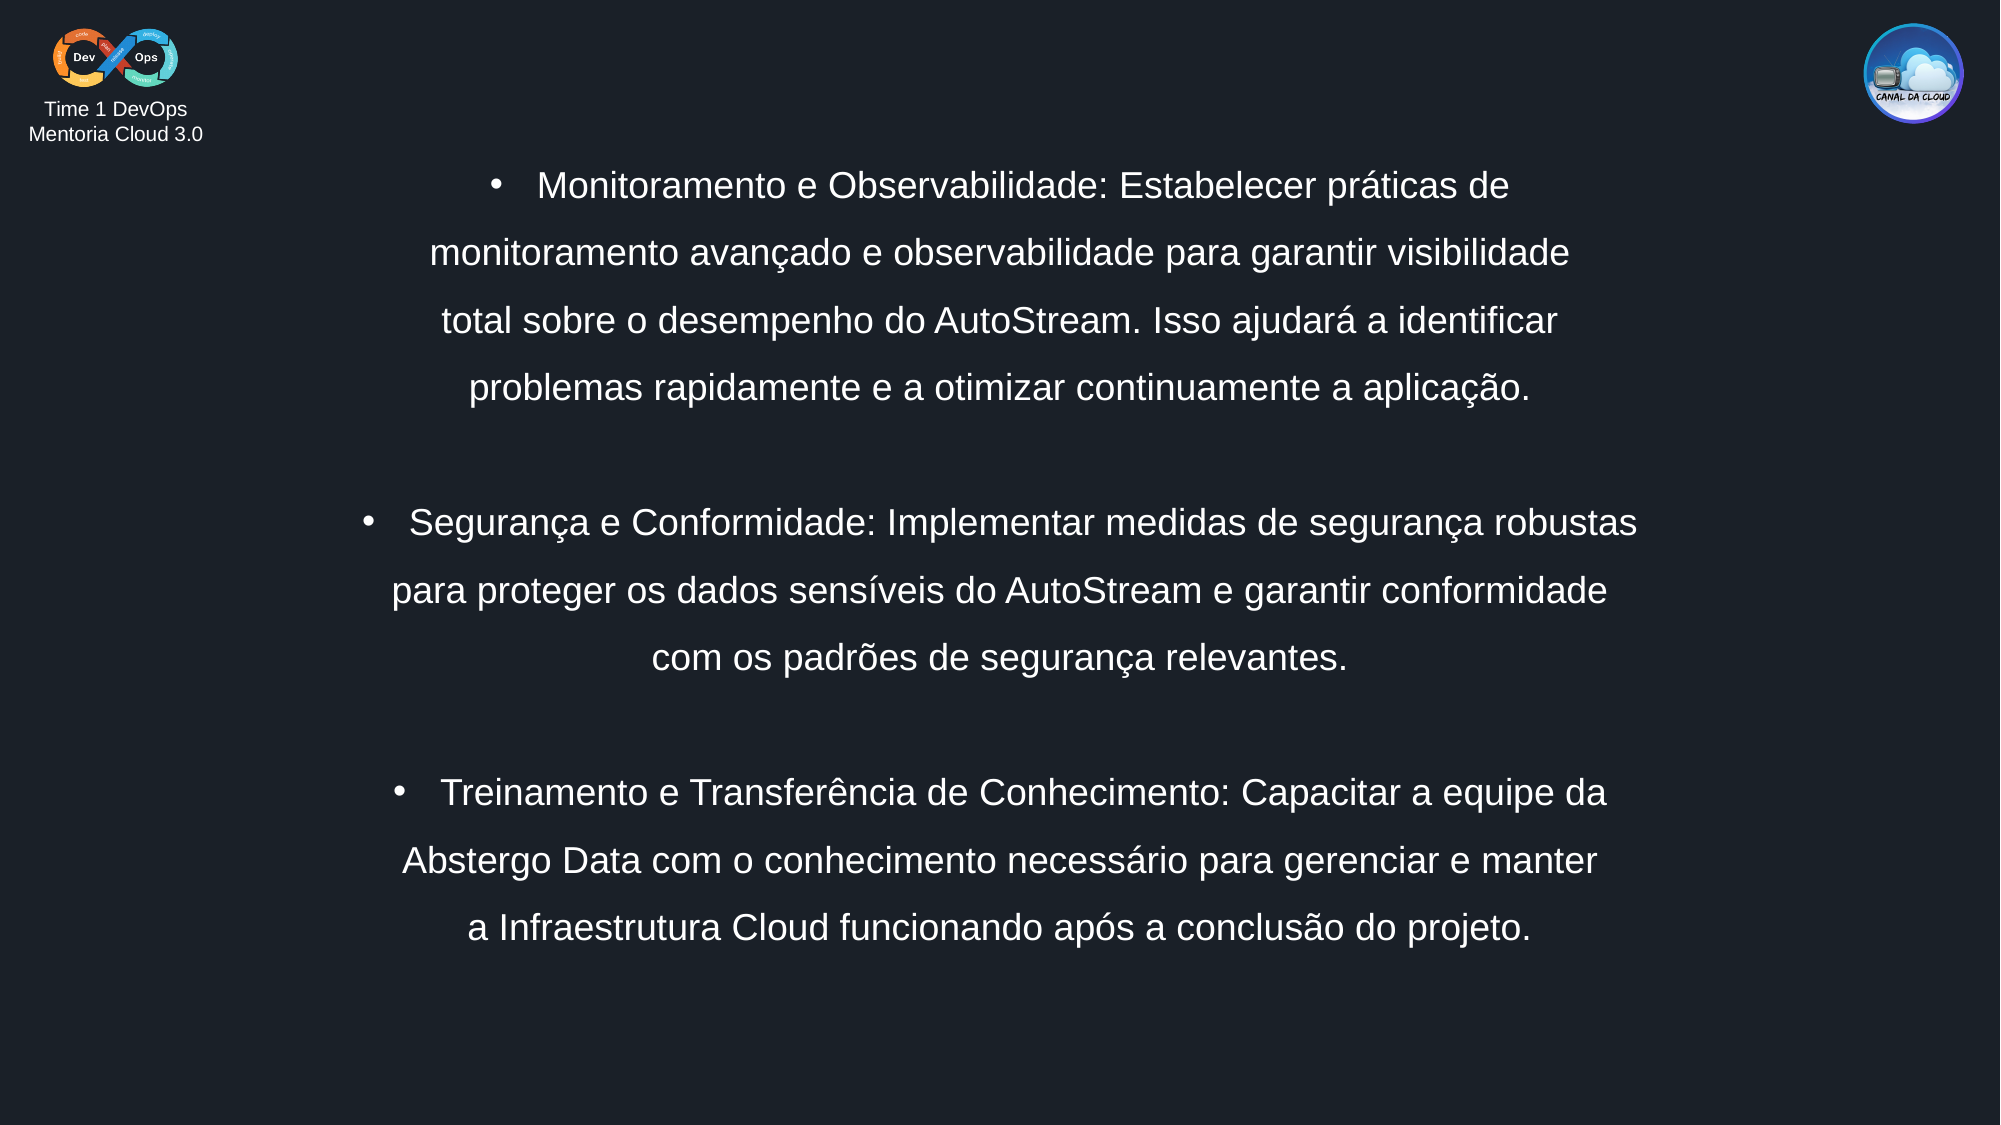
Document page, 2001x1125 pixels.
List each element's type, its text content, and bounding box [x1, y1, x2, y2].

picture [50, 23, 182, 91]
text_box Time 1 DevOps Mentoria Cloud 3.0 [0, 88, 390, 154]
picture [1863, 23, 1964, 124]
text_box Monitoramento e Observabilidade: Estabelecer práticas de monitoramento avançado e observabilidade para garantir visibilidade total sobre o desempenho do AutoStream. Isso ajudará a identificar problemas rapidamente e a otimizar continuamente a aplicação. Segurança e Conformidade: Implementar medidas de segurança robustas para proteger os dados sensíveis do AutoStream e garantir conformidade com os padrões de segurança relevantes. Treinamento e Transferência de Conhecimento: Capacitar a equipe da Abstergo Data com o conhecimento necessário para gerenciar e manter a Infraestrutura Cloud funcionando após a conclusão do projeto. [84, 130, 1915, 956]
